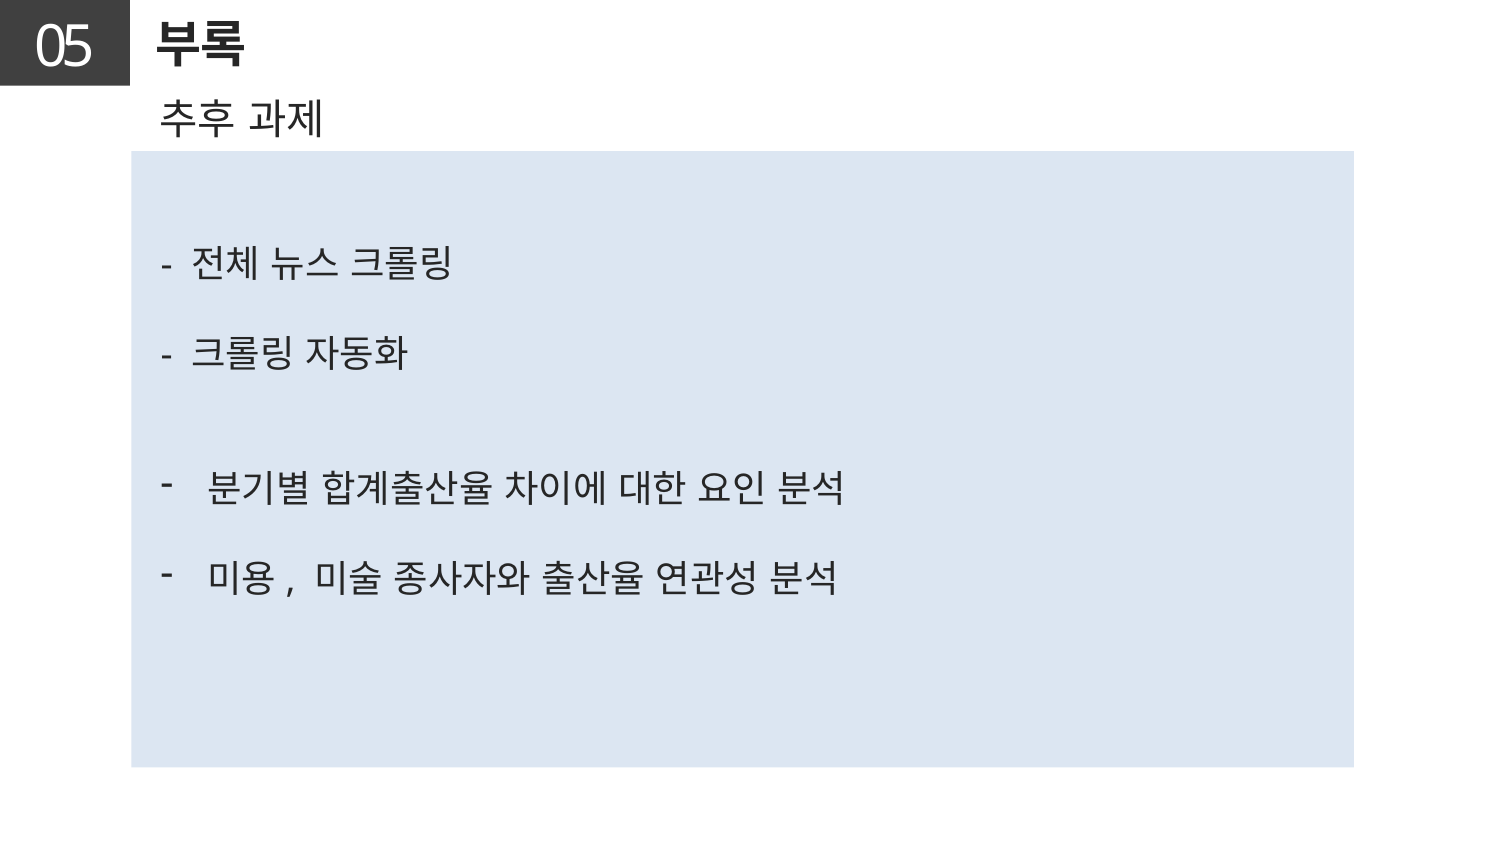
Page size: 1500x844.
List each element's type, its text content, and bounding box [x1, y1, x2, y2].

text_box - 전체 뉴스 크롤링 - 크롤링 자동화 분기별 합계출산율 차이에 대한 요인 분석 미용, 미술 종사자와 출산율 연관성 분석 [145, 232, 1209, 608]
text_box 05 [0, 0, 132, 88]
text_box 추후 과제 [144, 85, 340, 151]
text_box 부록 [140, 5, 263, 81]
text_box [129, 149, 1356, 769]
